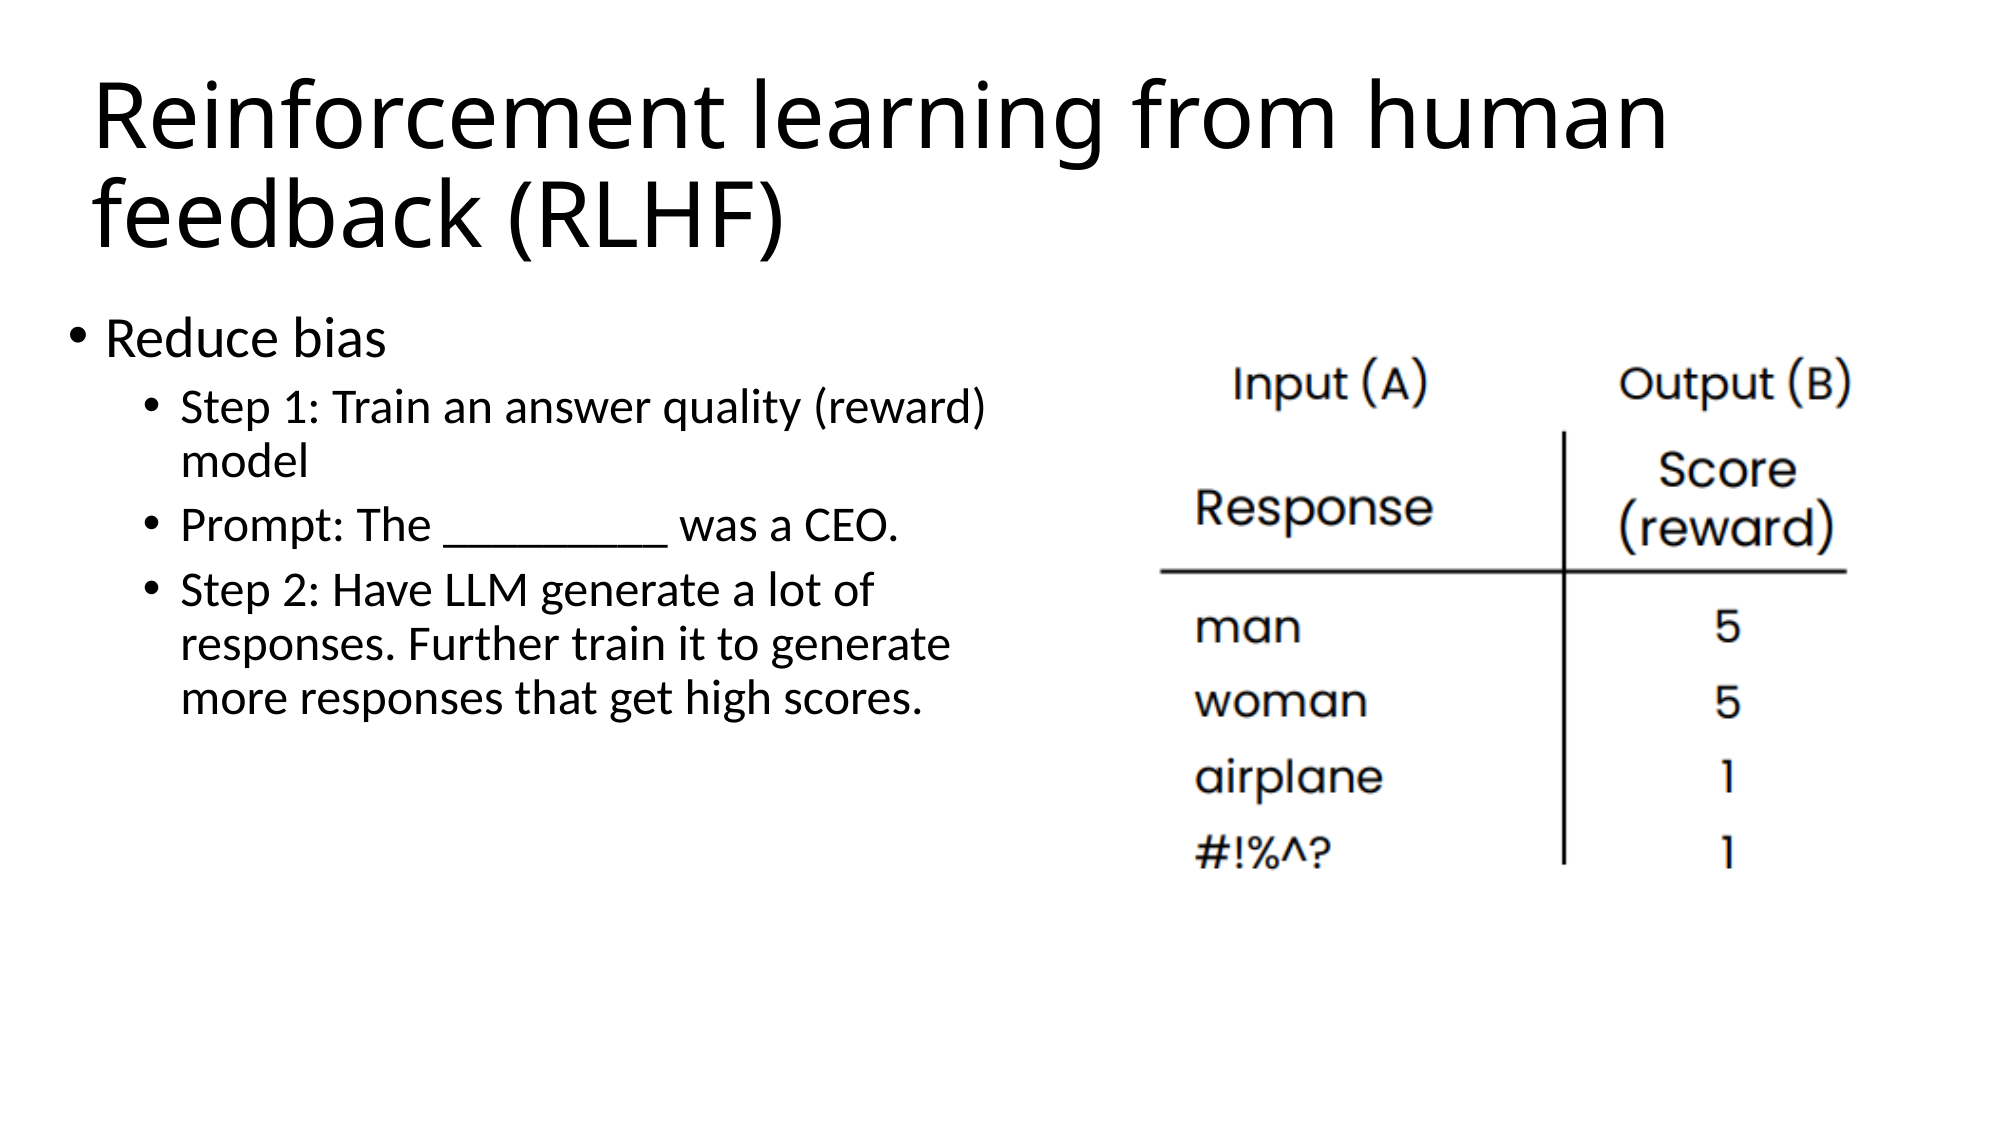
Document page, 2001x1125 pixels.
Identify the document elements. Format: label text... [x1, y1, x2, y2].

list Reduce bias Step 1: Train an answer quality (reward) model Prompt: The _________ was a CEO. Step 2: Have LLM generate a lot of responses. Further train it to generate more responses that get high scores. [52, 299, 1073, 1014]
title Reinforcement learning from human feedback (RLHF) [76, 59, 1968, 278]
picture [1158, 299, 1897, 943]
